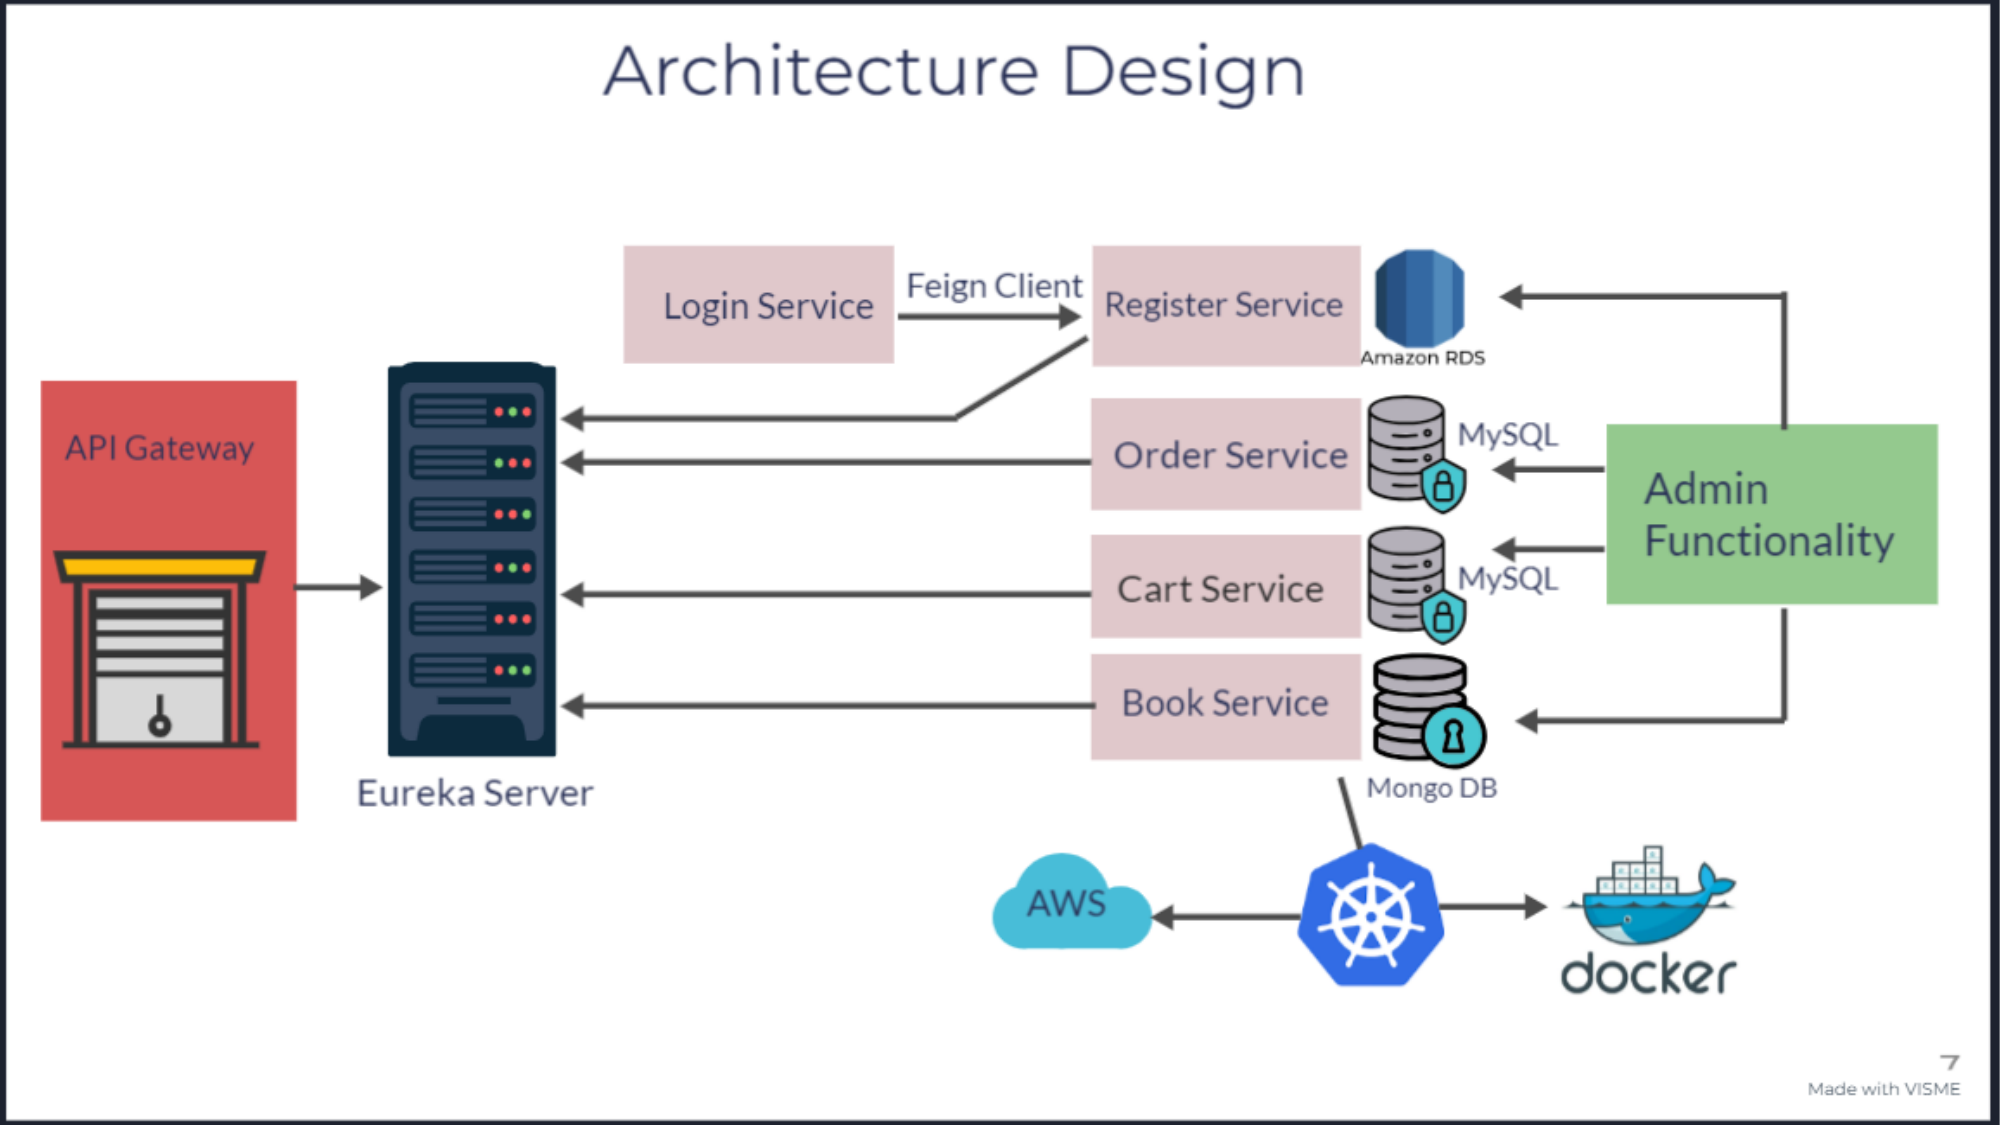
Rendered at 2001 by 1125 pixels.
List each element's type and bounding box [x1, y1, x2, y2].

list [0, 0, 2000, 1125]
